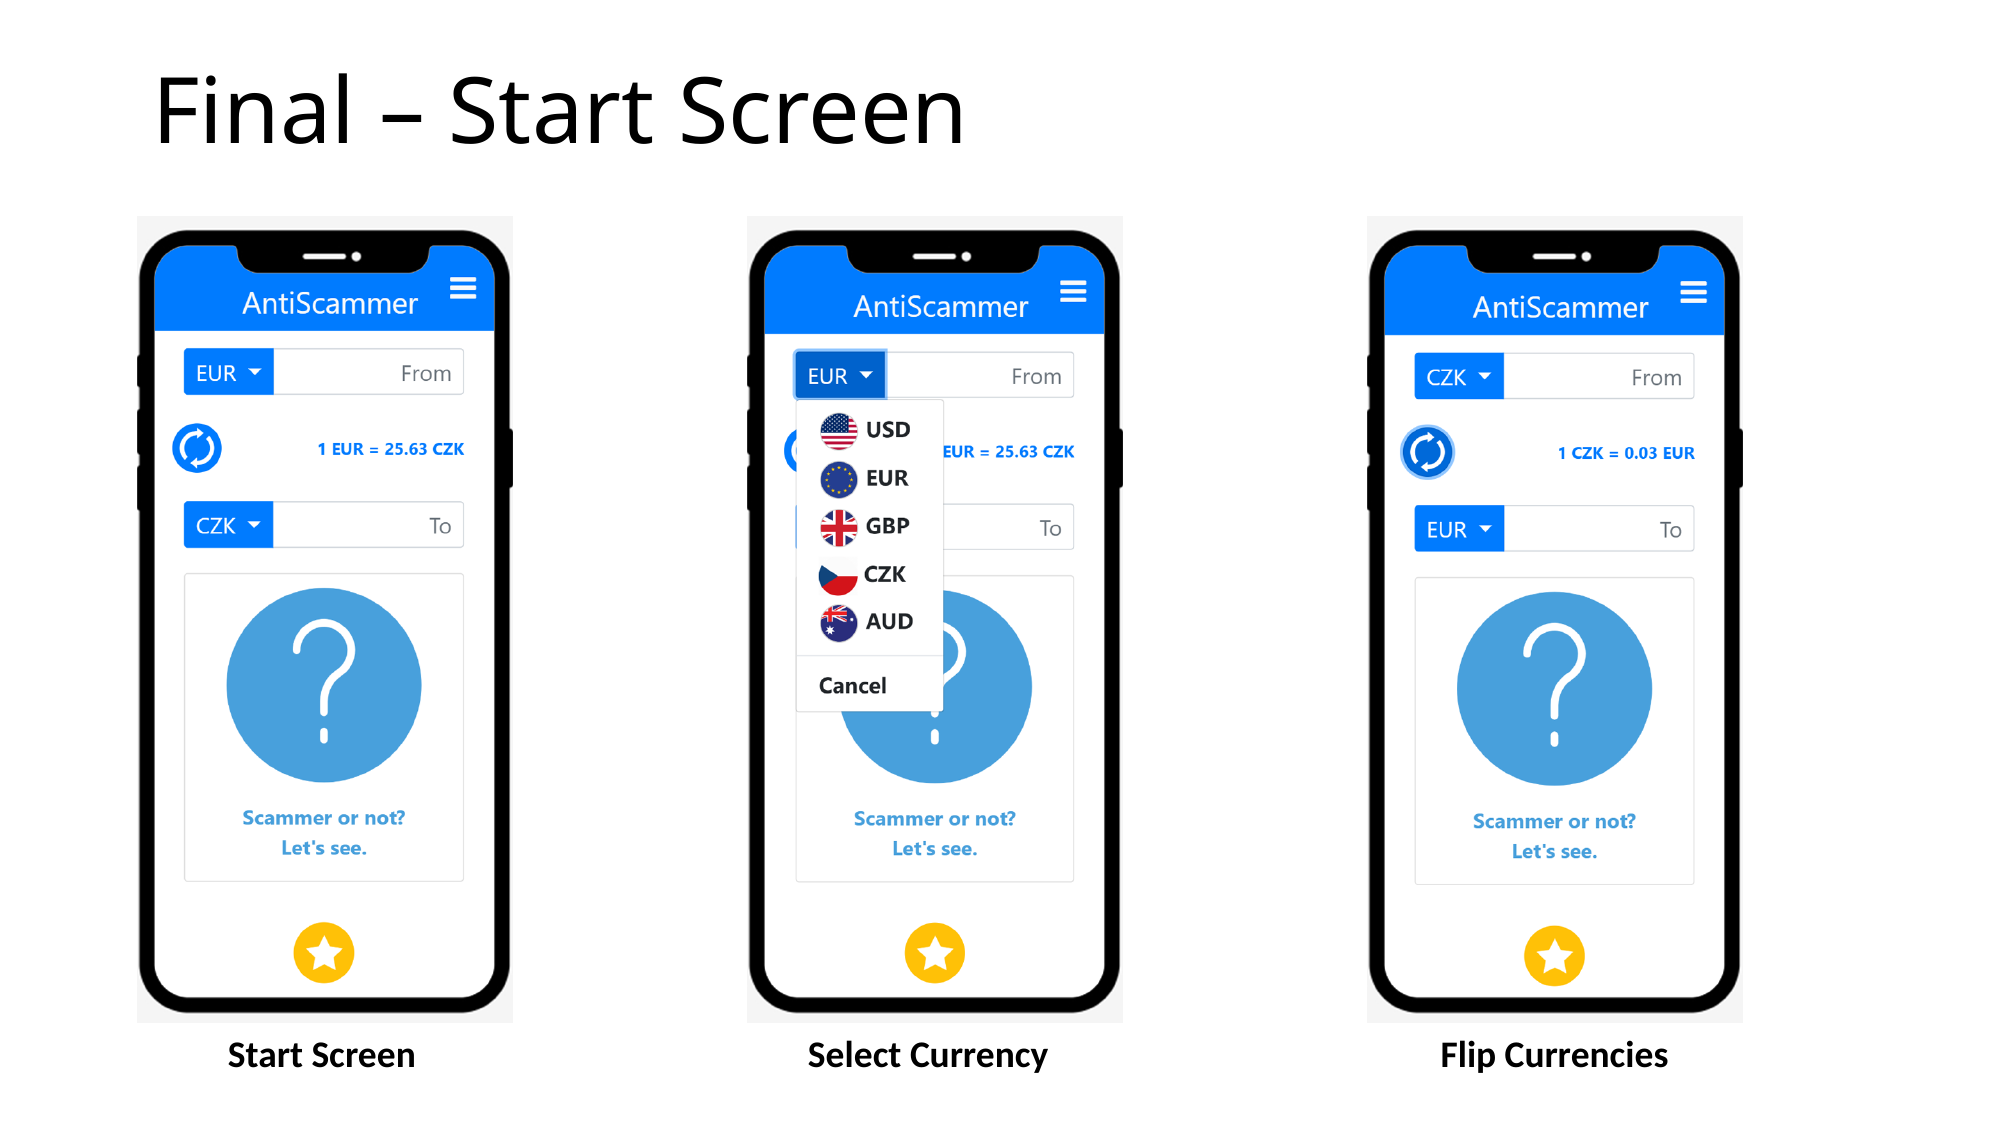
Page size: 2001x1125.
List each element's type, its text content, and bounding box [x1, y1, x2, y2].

picture [747, 215, 1123, 1023]
picture [137, 215, 513, 1023]
text_box Start Screen [213, 1023, 432, 1083]
title Final – Start Screen [137, 59, 1863, 278]
text_box Select Currency [793, 1023, 1064, 1083]
text_box Flip Currencies [1425, 1023, 1684, 1083]
picture [1367, 215, 1743, 1023]
